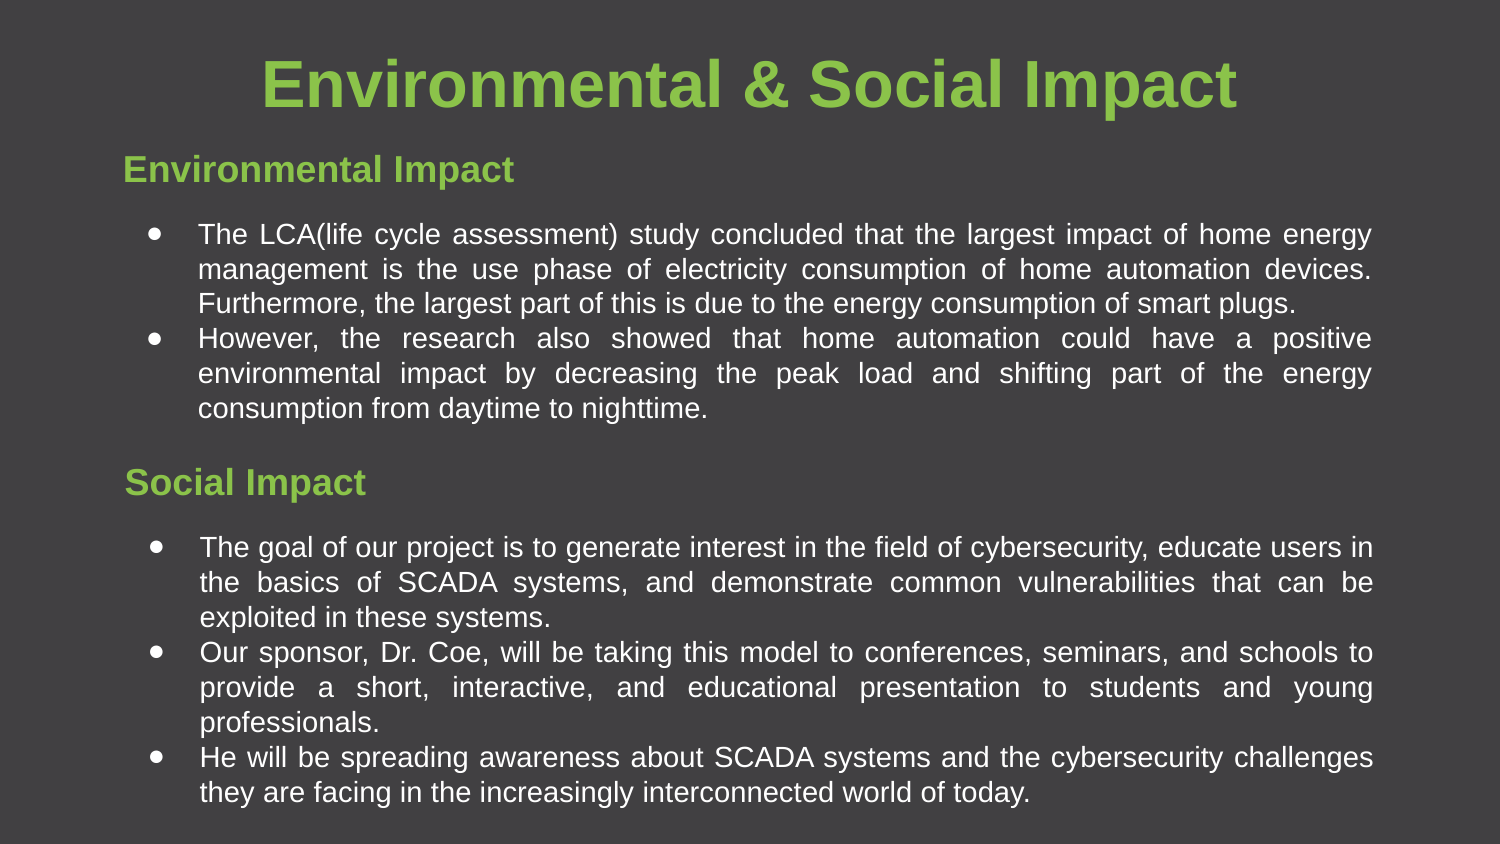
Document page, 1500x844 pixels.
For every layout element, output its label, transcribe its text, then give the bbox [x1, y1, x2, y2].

text_box Environmental & Social Impact [109, 25, 1391, 136]
text_box Environmental Impact The LCA(life cycle assessment) study concluded that the largest impact of home energy management is the use phase of electricity consumption of home automation devices. Furthermore, the largest part of this is due to the energy consumption of smart plugs. However, the research also showed that home automation could have a positive environmental impact by decreasing the peak load and shifting part of the energy consumption from daytime to nighttime. [107, 123, 1389, 440]
title Social Impact The goal of our project is to generate interest in the field of cybersecurity, educate users in the basics of SCADA systems, and demonstrate common vulnerabilities that can be exploited in these systems. Our sponsor, Dr. Coe, will be taking this model to conferences, seminars, and schools to provide a short, interactive, and educational presentation to students and young professionals. He will be spreading awareness about SCADA systems and the cybersecurity challenges they are facing in the increasingly interconnected world of today. [109, 443, 1391, 844]
